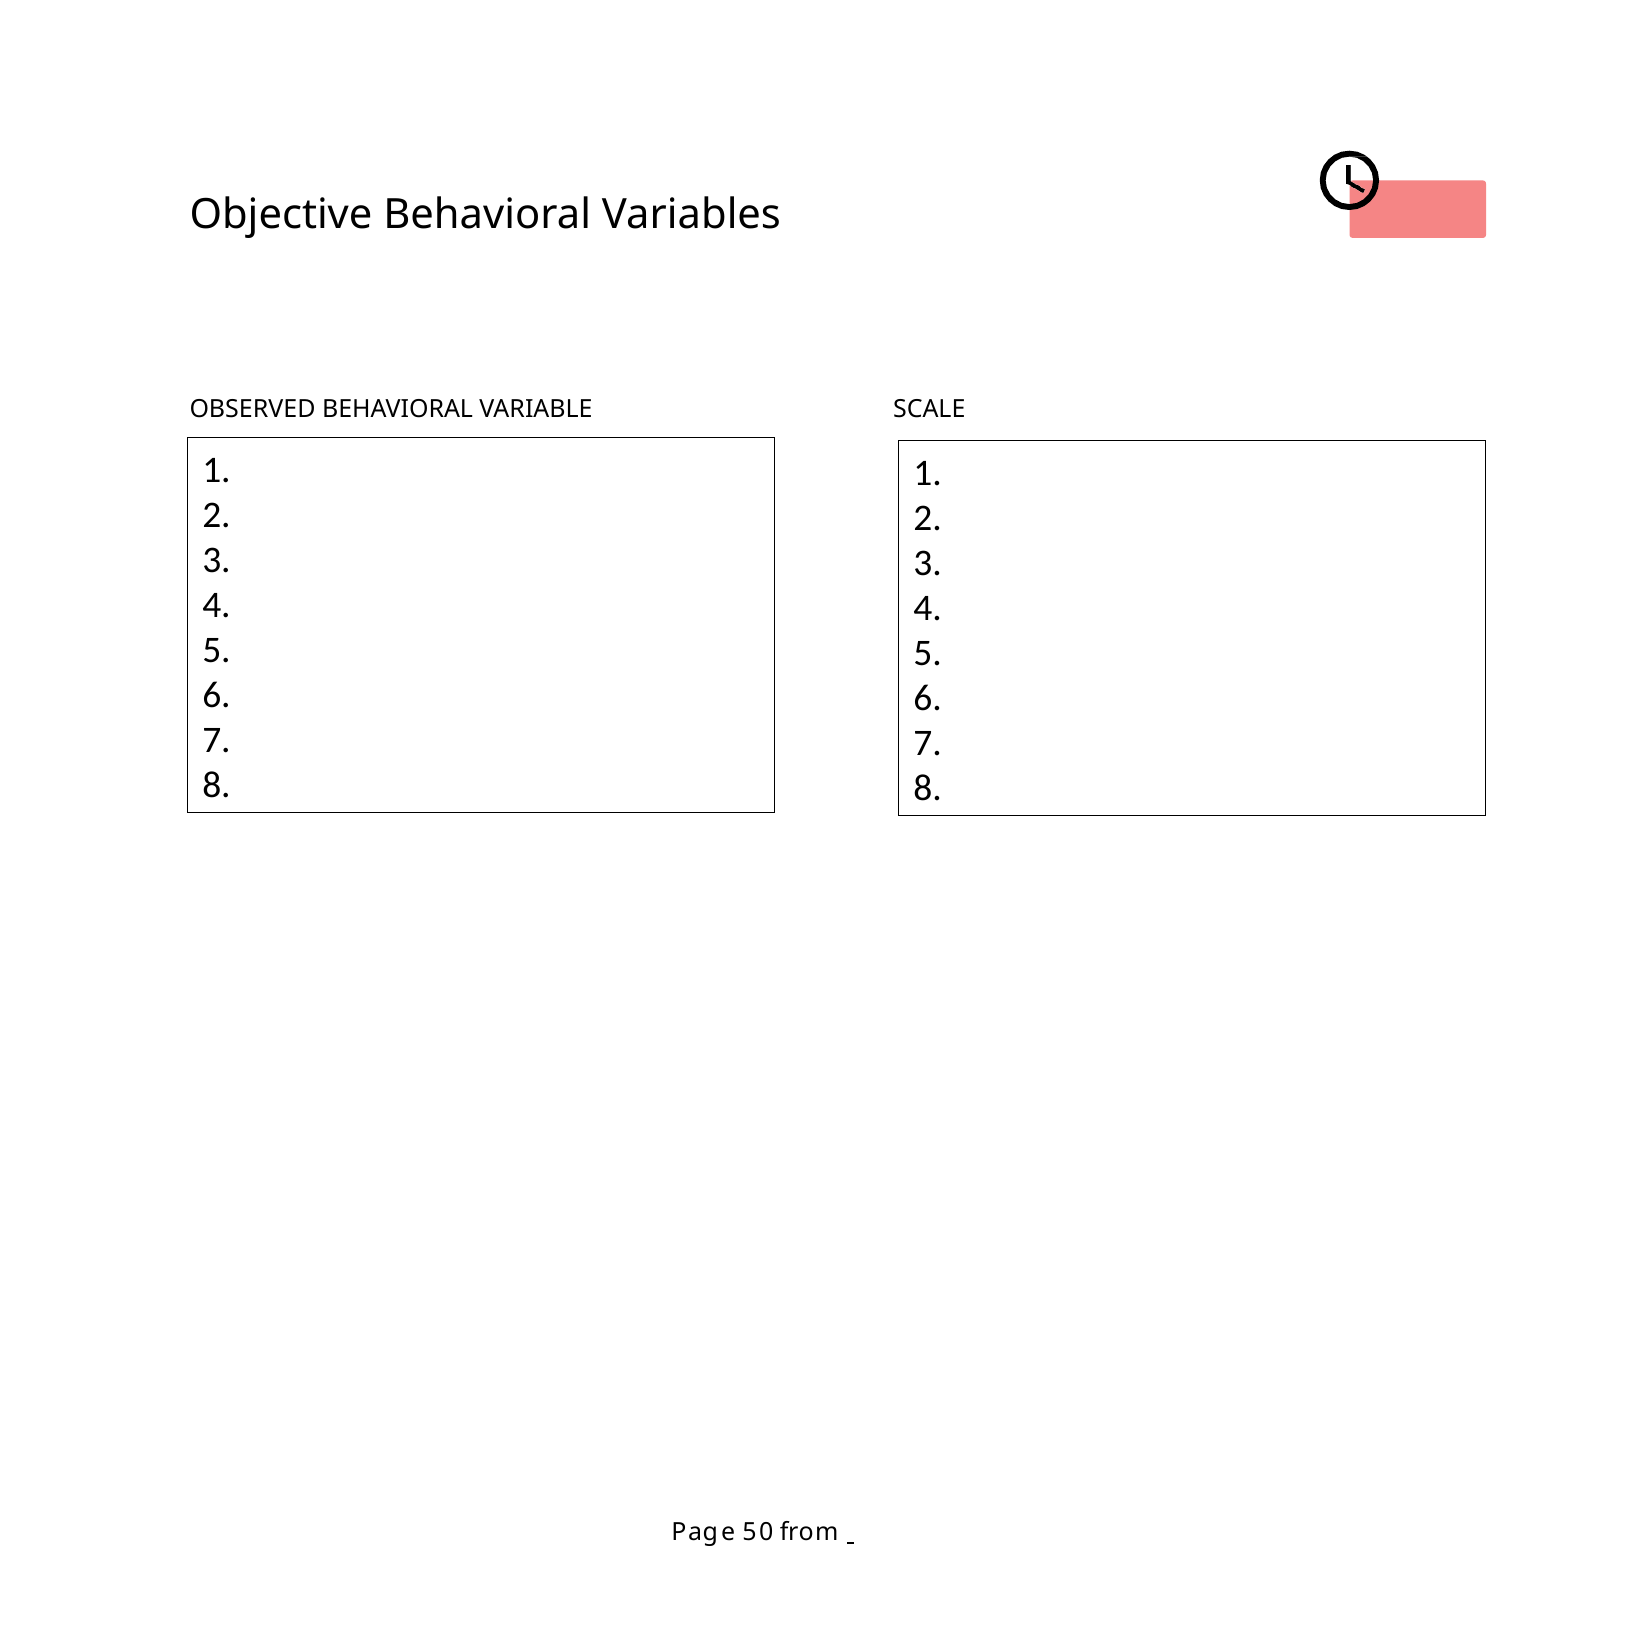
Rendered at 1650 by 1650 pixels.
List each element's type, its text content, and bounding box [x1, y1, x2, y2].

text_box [1319, 150, 1487, 239]
text_box SCALE [890, 390, 978, 423]
slide_number Page 50 from [669, 1520, 881, 1550]
text_box OBSERVED BEHAVIORAL VARIABLE [187, 390, 650, 423]
title Objective Behavioral Variables [187, 184, 881, 463]
text_box [187, 437, 775, 813]
text_box [898, 440, 1486, 816]
